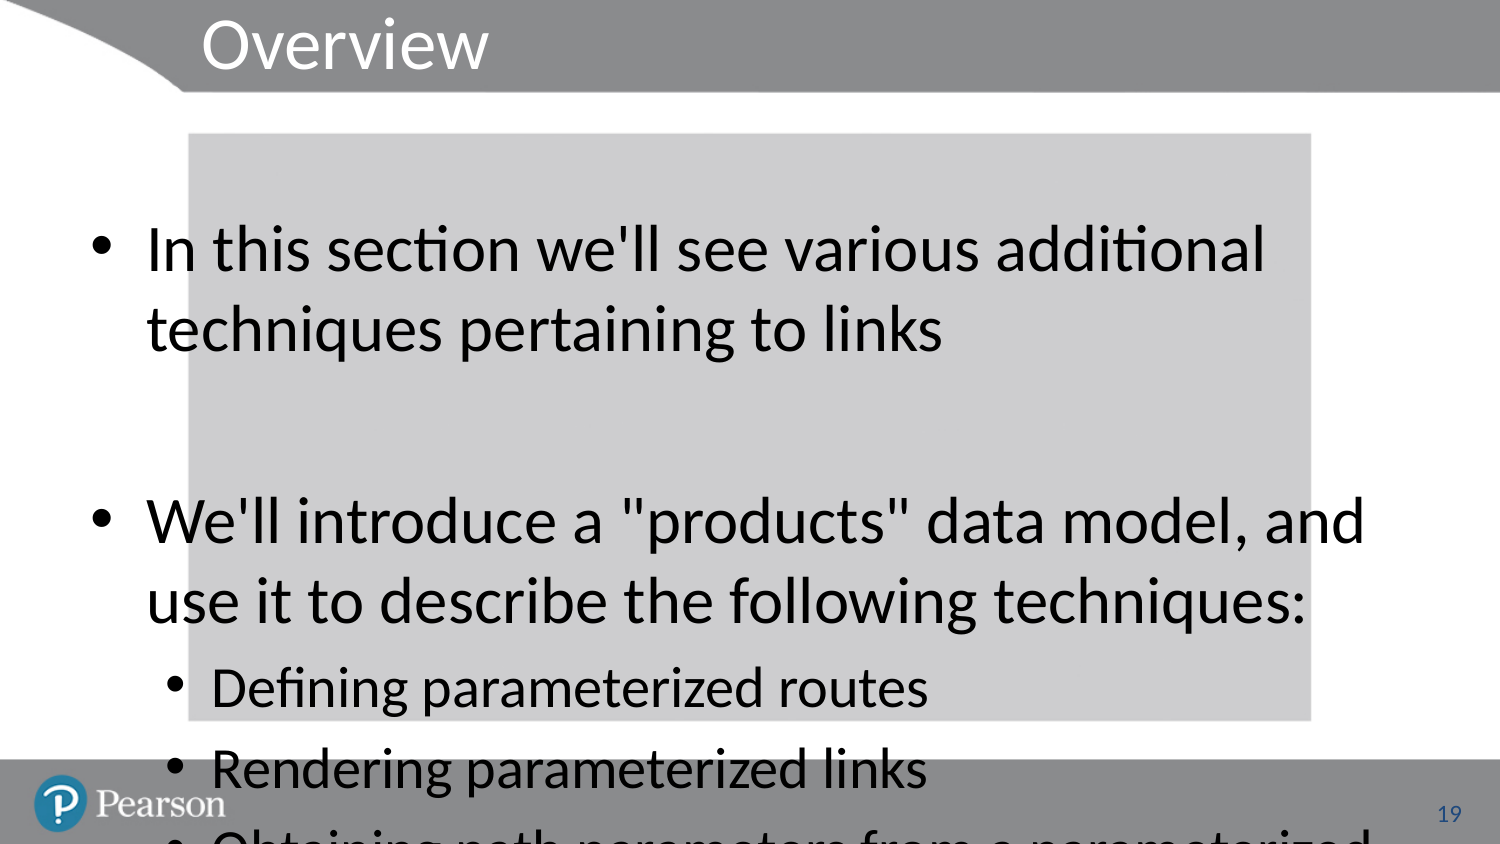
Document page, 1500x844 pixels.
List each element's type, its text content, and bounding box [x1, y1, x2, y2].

text_box 19 [1406, 759, 1493, 835]
picture [0, 0, 1500, 844]
title Overview [186, 0, 1425, 79]
list In this section we'll see various additional techniques pertaining to links We'll introduce a "products" data model, and use it to describe the following techniques: Defining parameterized routes Rendering parameterized links Obtaining path parameters from a parameterized route Defining nested routes [75, 196, 1425, 754]
